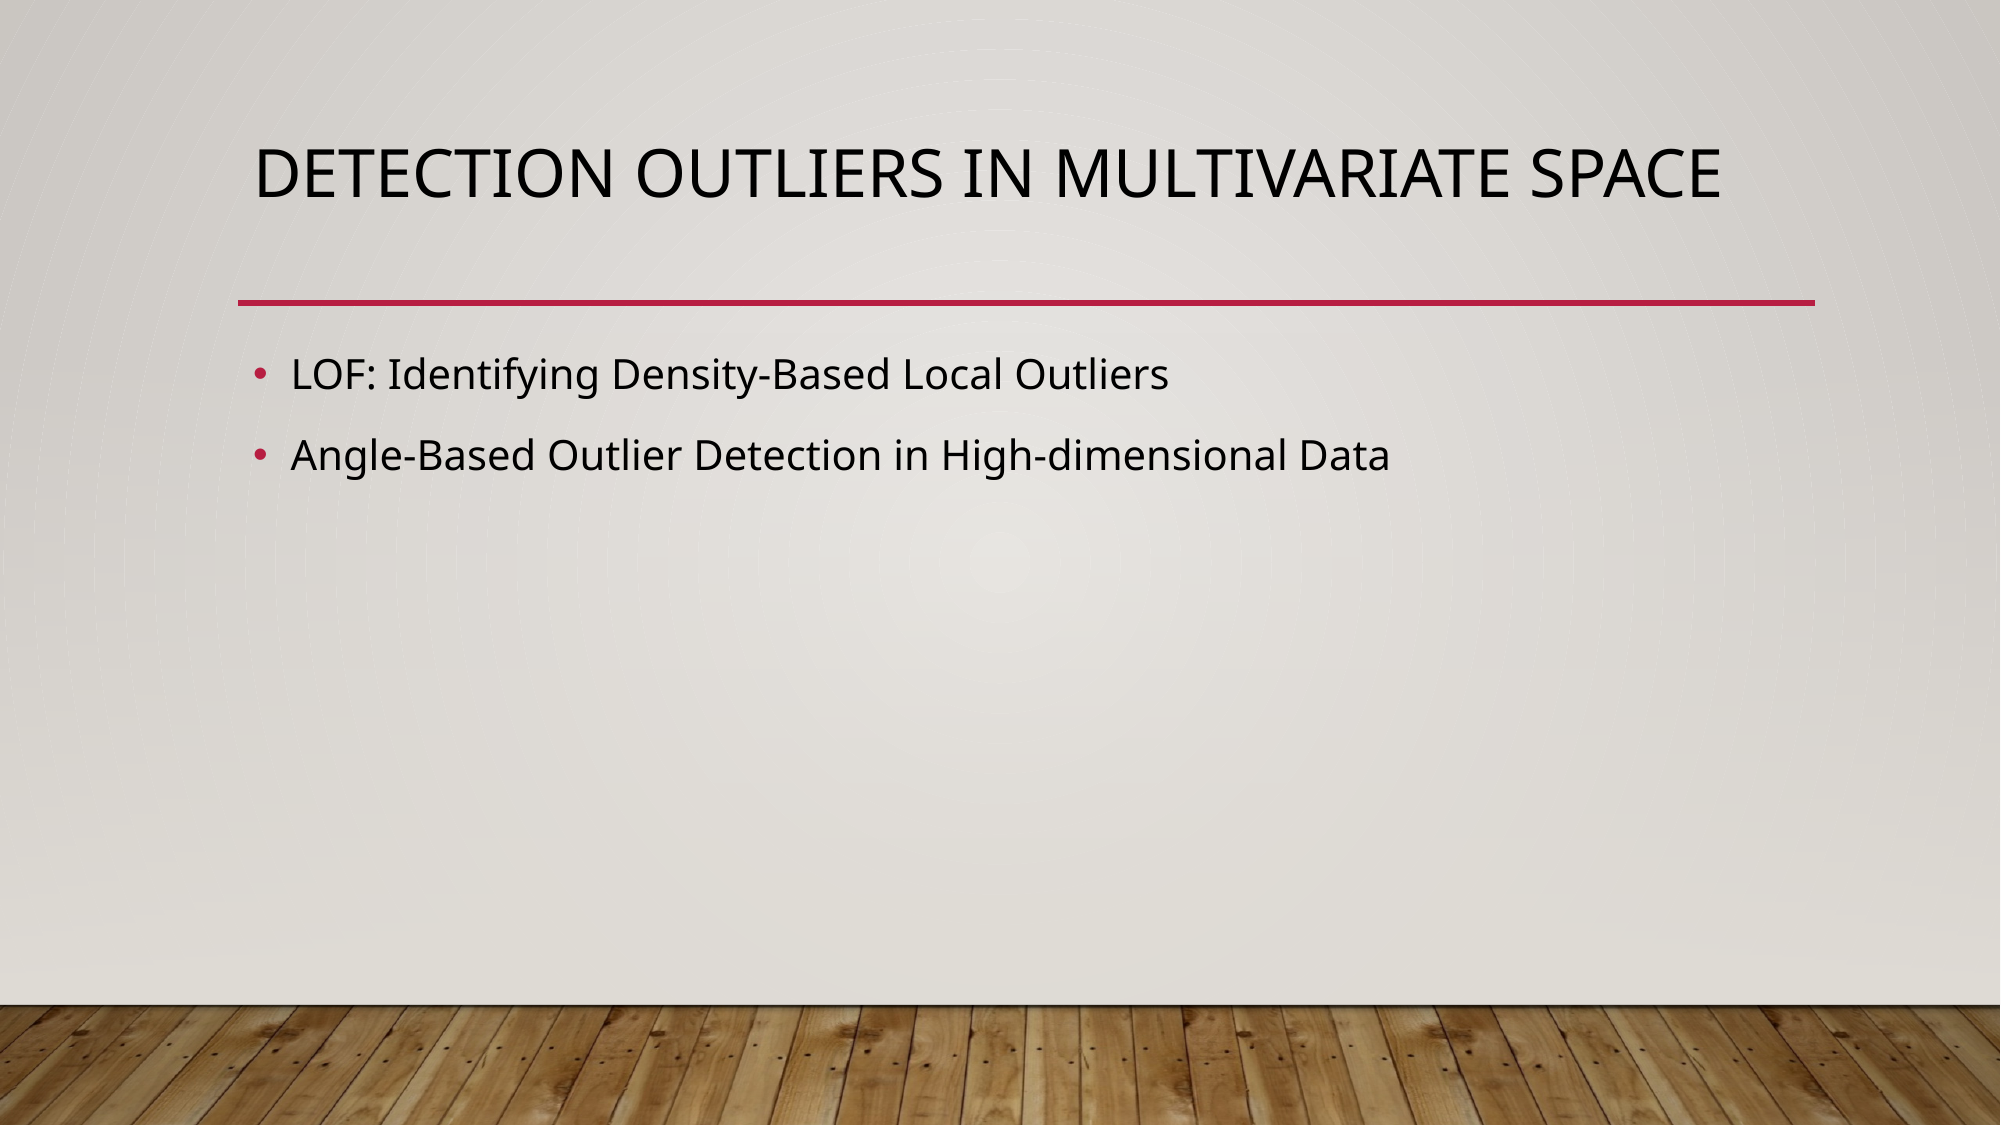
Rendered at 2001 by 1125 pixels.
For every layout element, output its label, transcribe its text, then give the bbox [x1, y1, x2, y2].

list LOF: Identifying Density-Based Local Outliers Angle-Based Outlier Detection in High-dimensional Data [238, 330, 1814, 897]
title Detection Outliers in Multivariate space [238, 131, 1814, 305]
picture [0, 1005, 2000, 1125]
